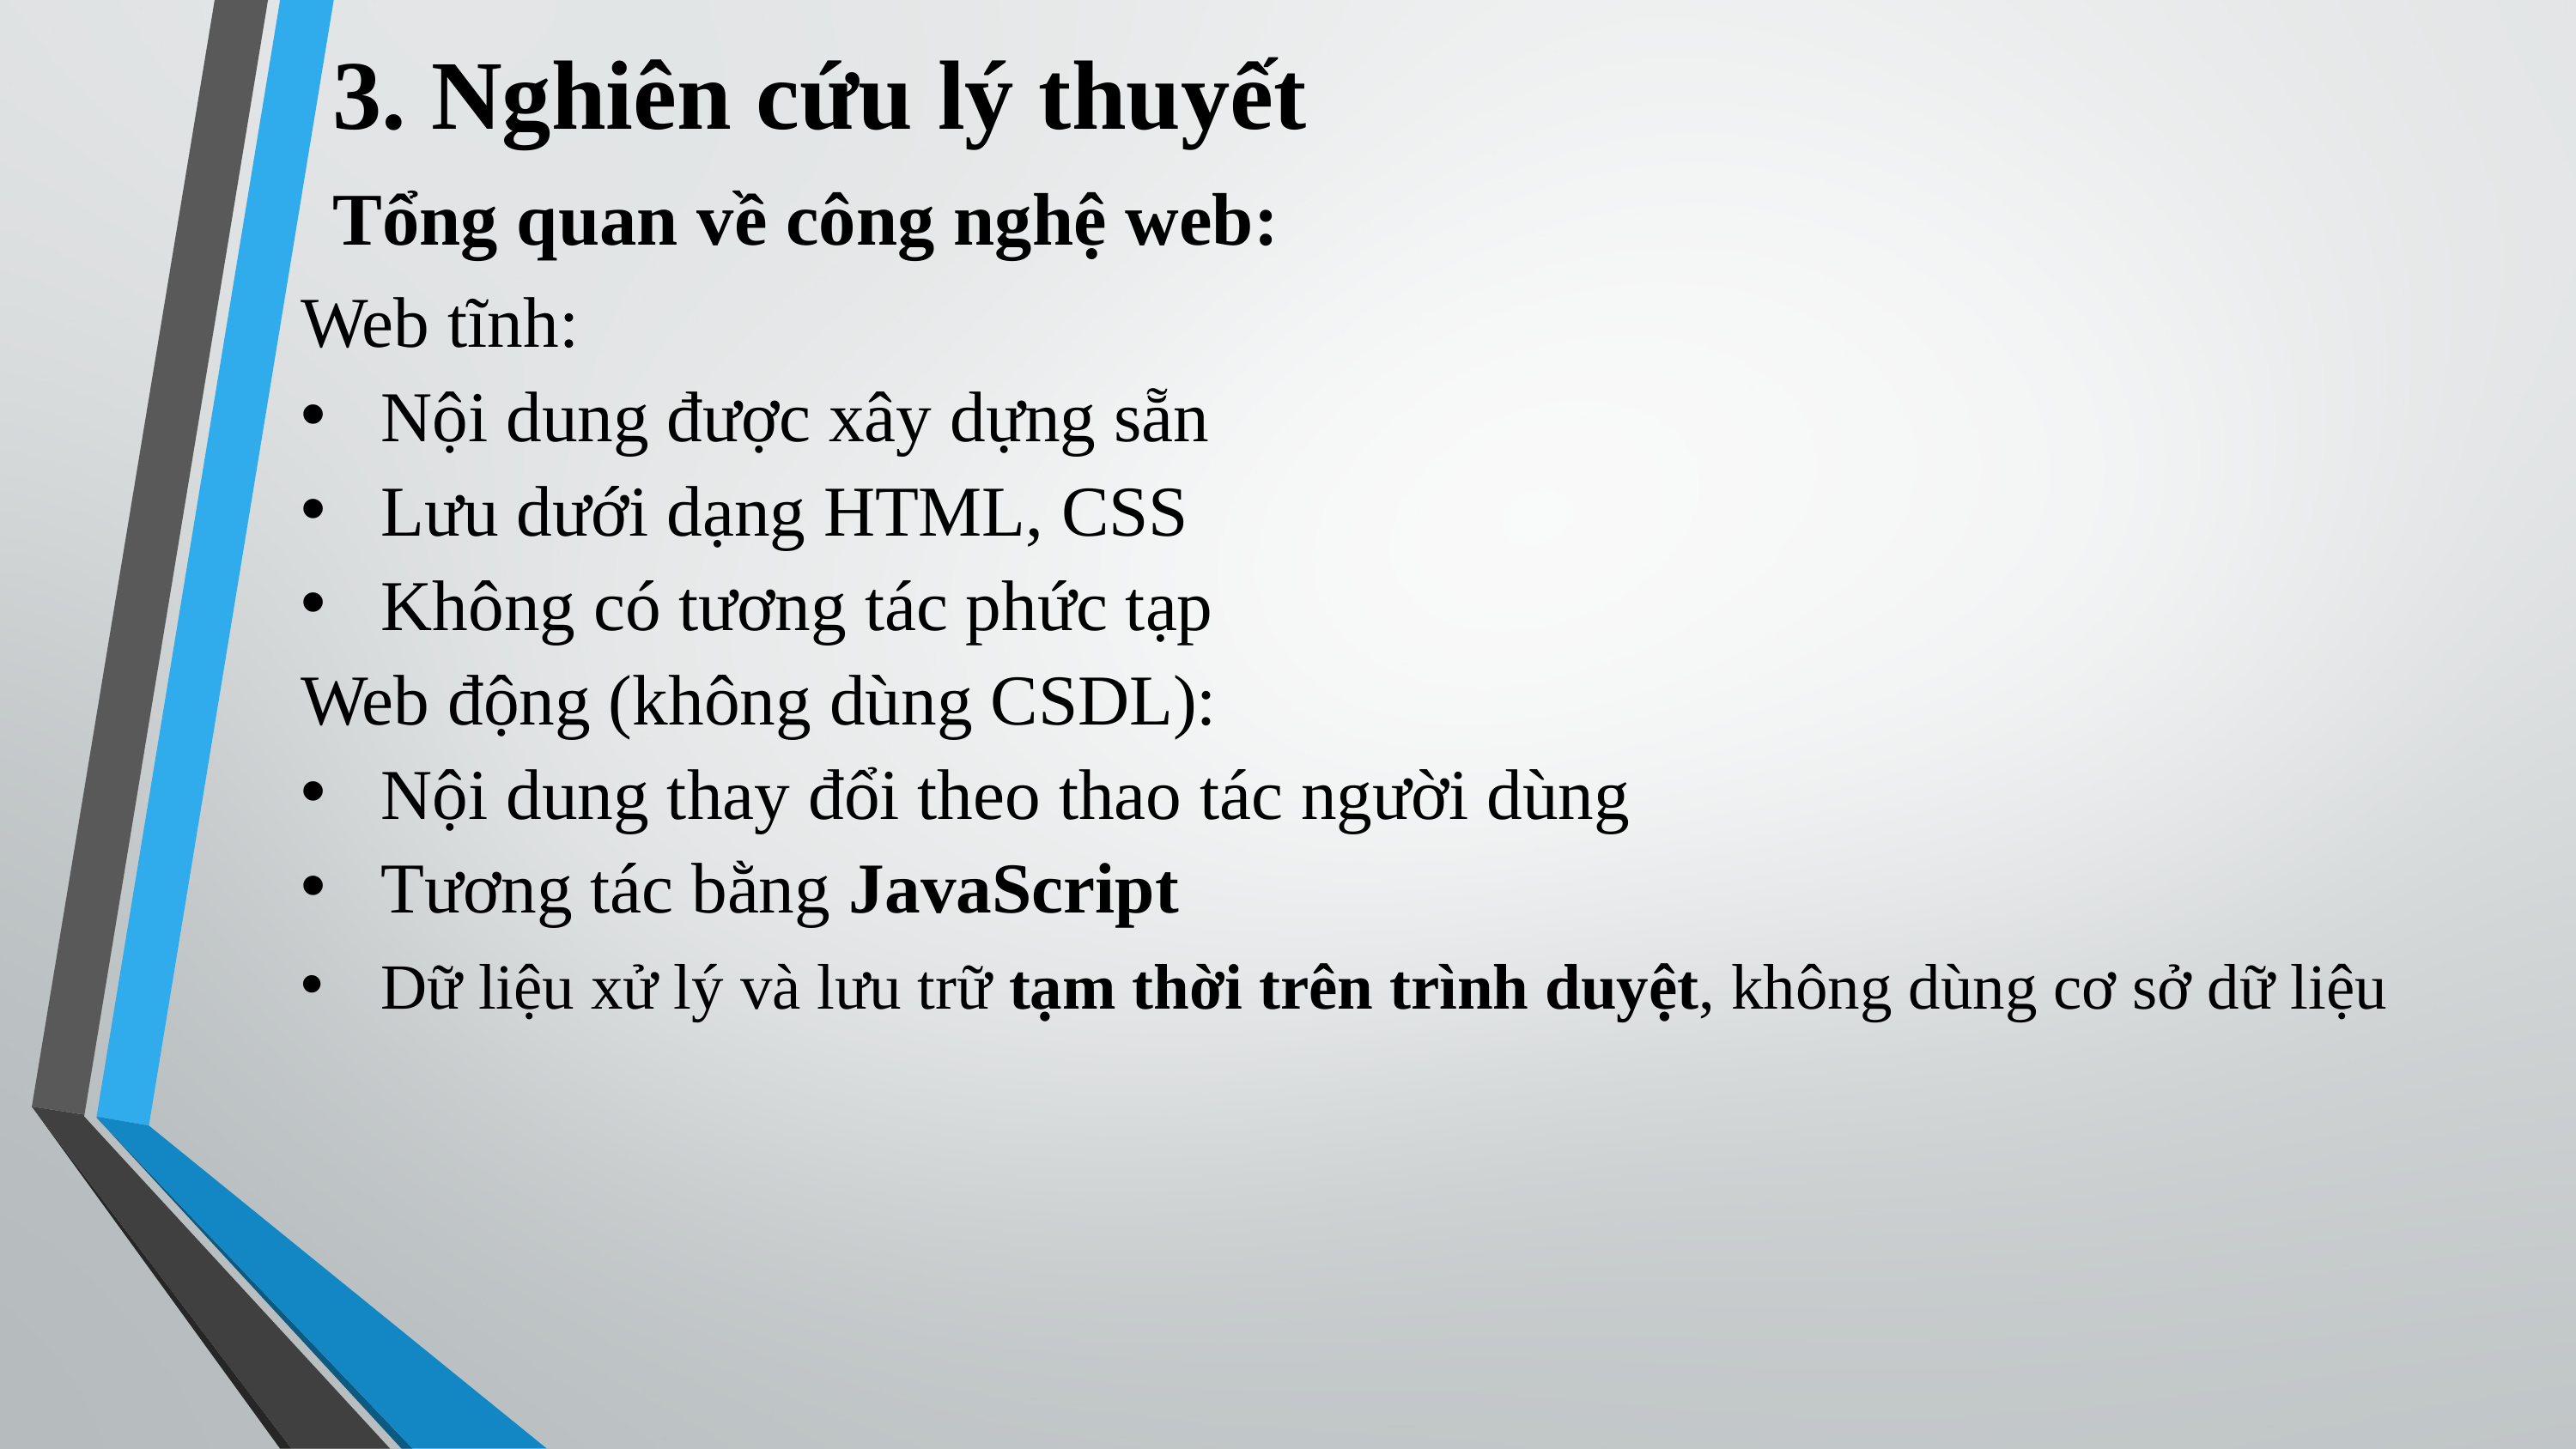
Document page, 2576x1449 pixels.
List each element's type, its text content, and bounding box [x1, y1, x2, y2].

text_box 3. Nghiên cứu lý thuyết [332, 27, 2118, 149]
text_box Web tĩnh: Nội dung được xây dựng sẵn Lưu dưới dạng HTML, CSS Không có tương tác phức tạp Web động (không dùng CSDL): Nội dung thay đổi theo thao tác người dùng Tương tác bằng JavaScript Dữ liệu xử lý và lưu trữ tạm thời trên trình duyệt, không dùng cơ sở dữ liệu [300, 267, 2555, 1229]
text_box Tổng quan về công nghệ web: [332, 155, 1319, 261]
